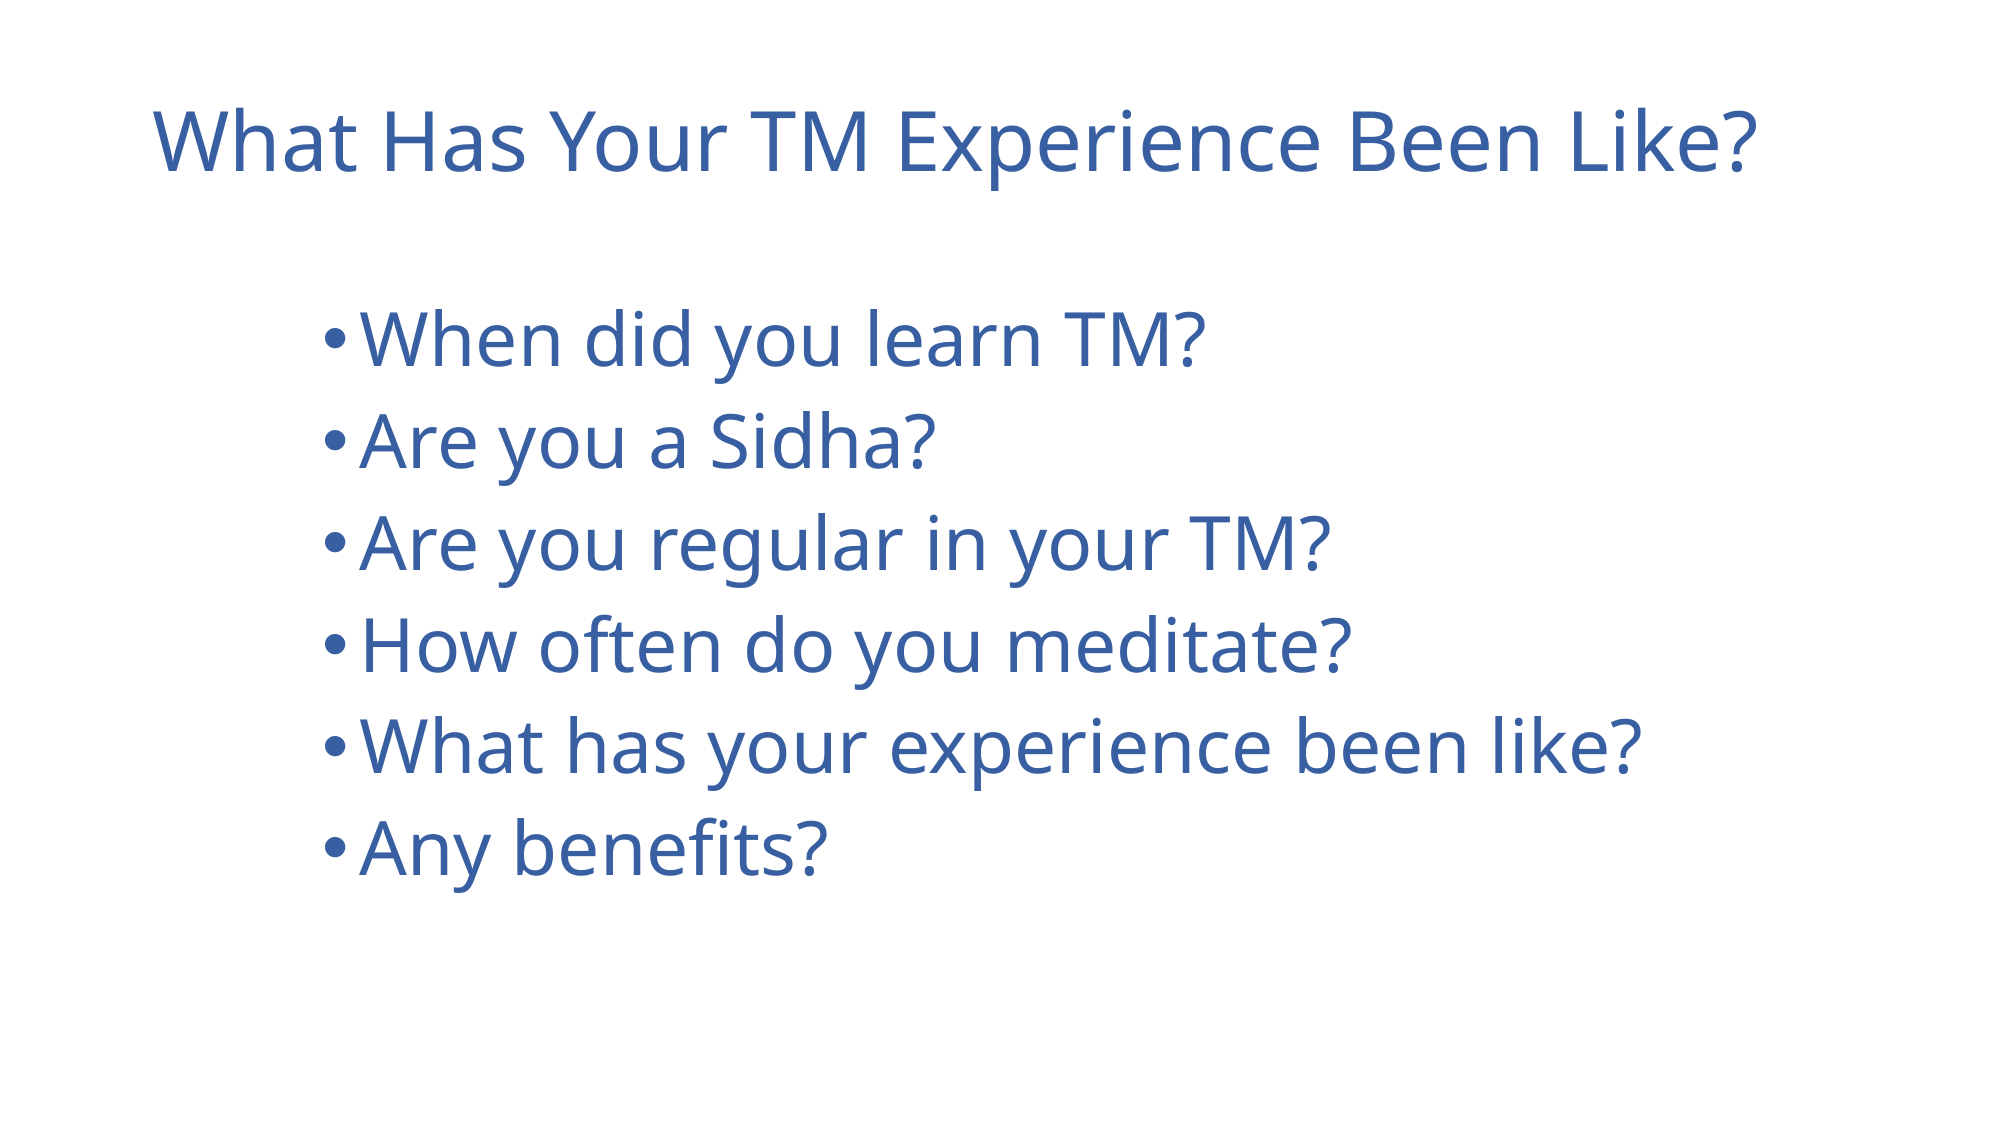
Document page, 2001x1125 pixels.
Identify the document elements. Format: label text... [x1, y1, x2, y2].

list When did you learn TM? Are you a Sidha? Are you regular in your TM? How often do you meditate? What has your experience been like? Any benefits? [307, 294, 1693, 1009]
title What Has Your TM Experience Been Like? [137, 59, 1863, 229]
